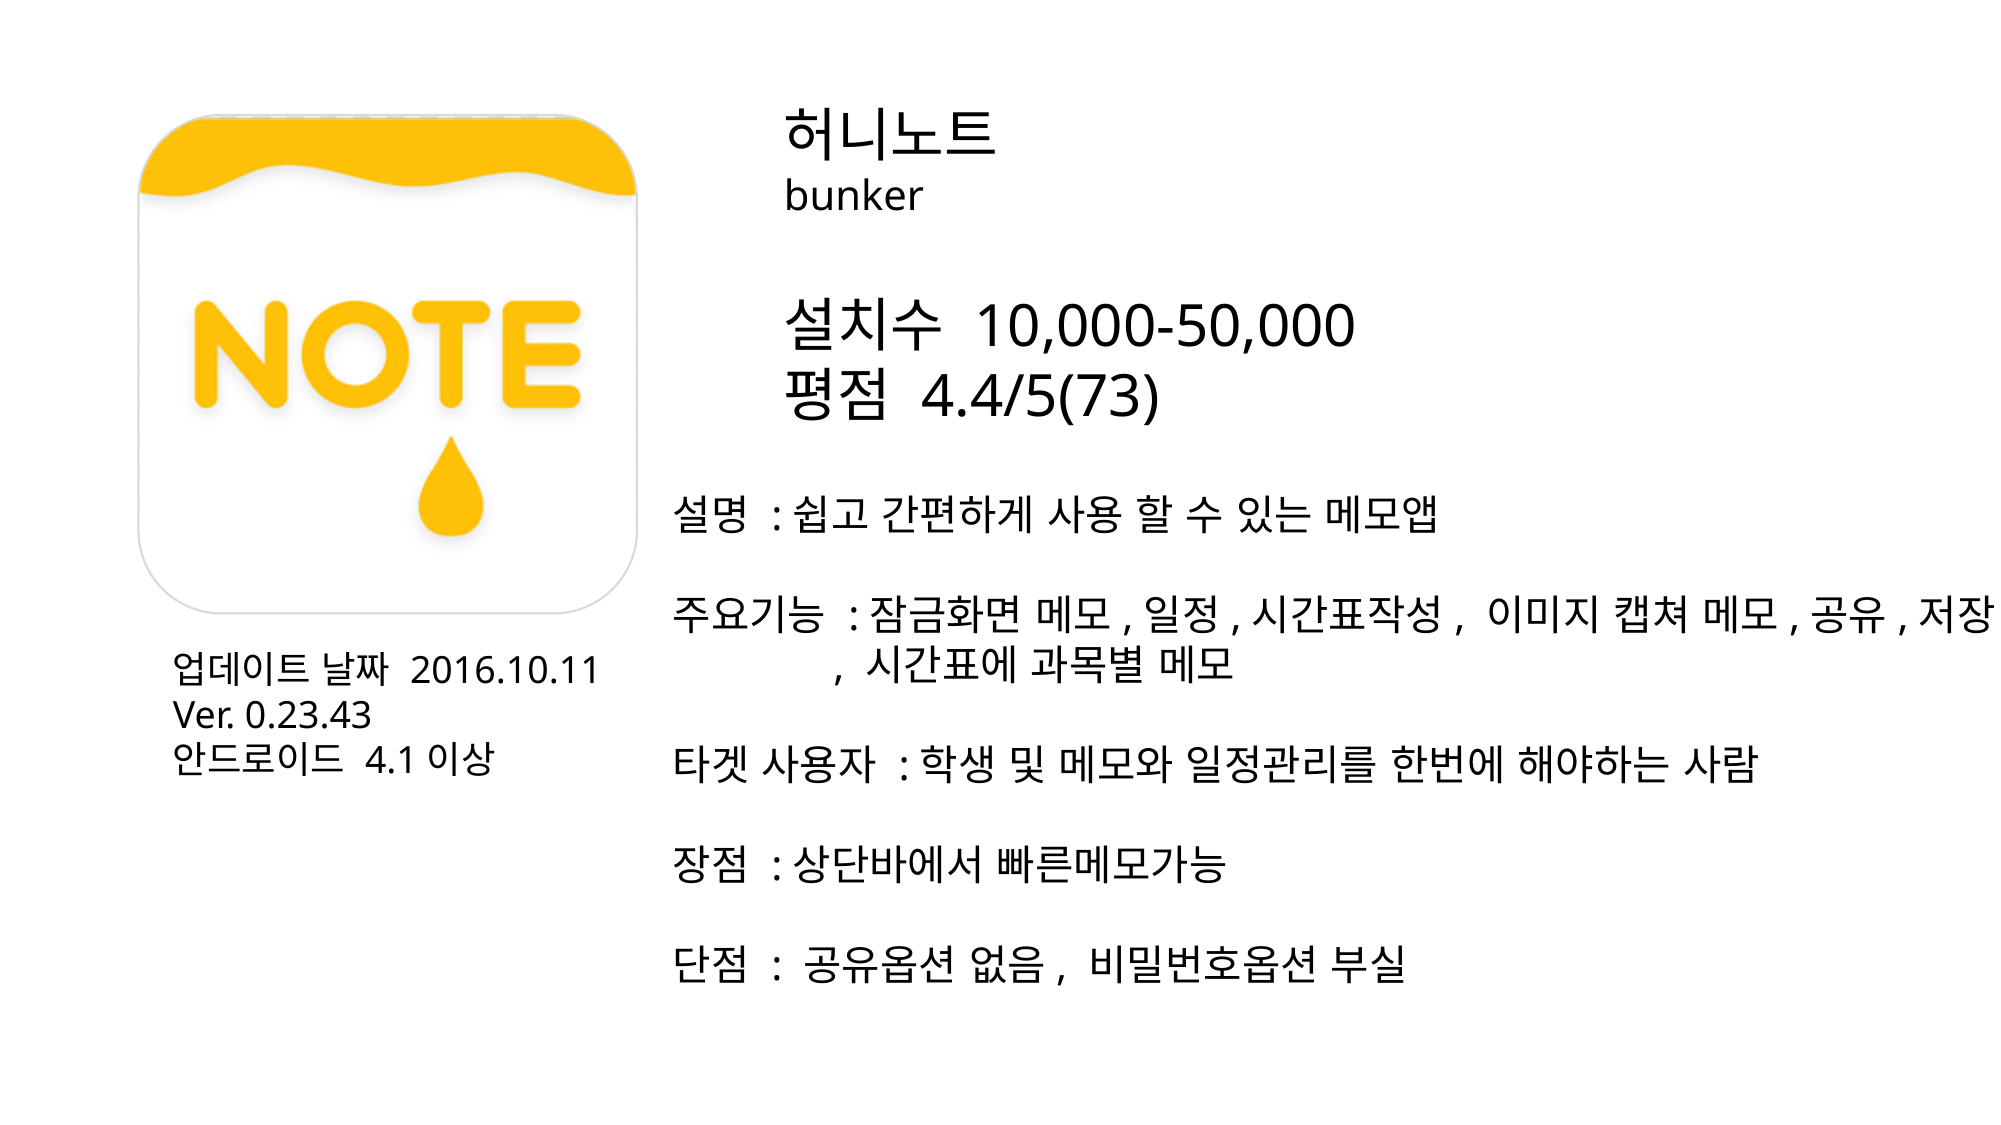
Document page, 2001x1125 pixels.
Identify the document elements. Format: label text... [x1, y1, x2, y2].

text_box 허니노트 bunker 설치수 10,000-50,000 평점 4.4/5(73) [769, 91, 1372, 436]
text_box [137, 113, 639, 615]
text_box 설명 :쉽고 간편하게 사용 할 수 있는 메모앱 주요기능 :잠금화면 메모,일정,시간표작성, 이미지 캡쳐 메모,공유,저장 , 시간표에 과목별 메모 타겟 사용자 :학생 및 메모와 일정관리를 한번에 해야하는 사람 장점 :상단바에서 빠른메모가능 단점 : 공유옵션 없음, 비밀번호옵션 부실 [657, 481, 2000, 997]
text_box 업데이트 날짜 2016.10.11 Ver. 0.23.43 안드로이드 4.1이상 [158, 638, 617, 788]
